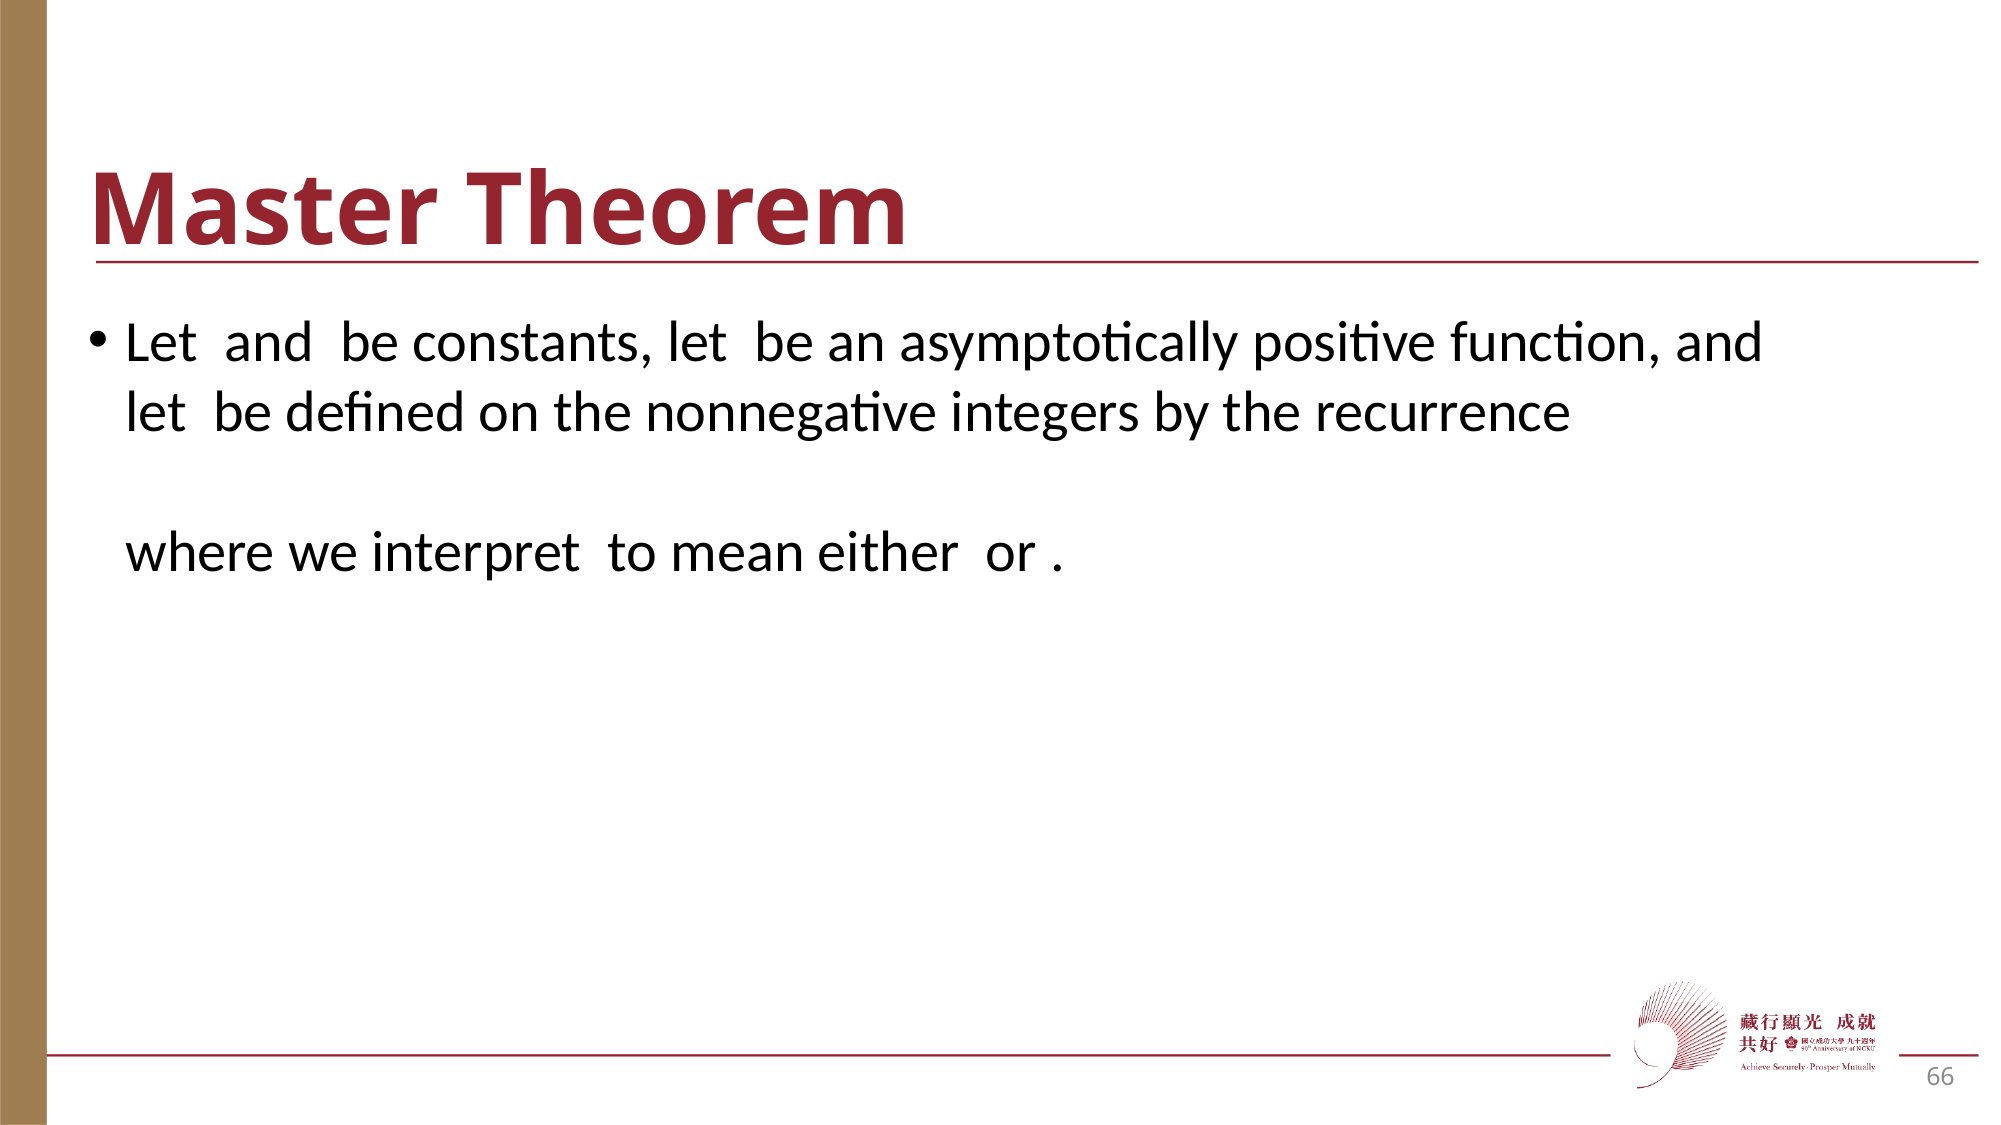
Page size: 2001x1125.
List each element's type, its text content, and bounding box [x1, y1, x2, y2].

picture [0, 0, 2000, 1125]
title Master Theorem [72, 131, 1827, 274]
slide_number 66 [1880, 1047, 1970, 1108]
